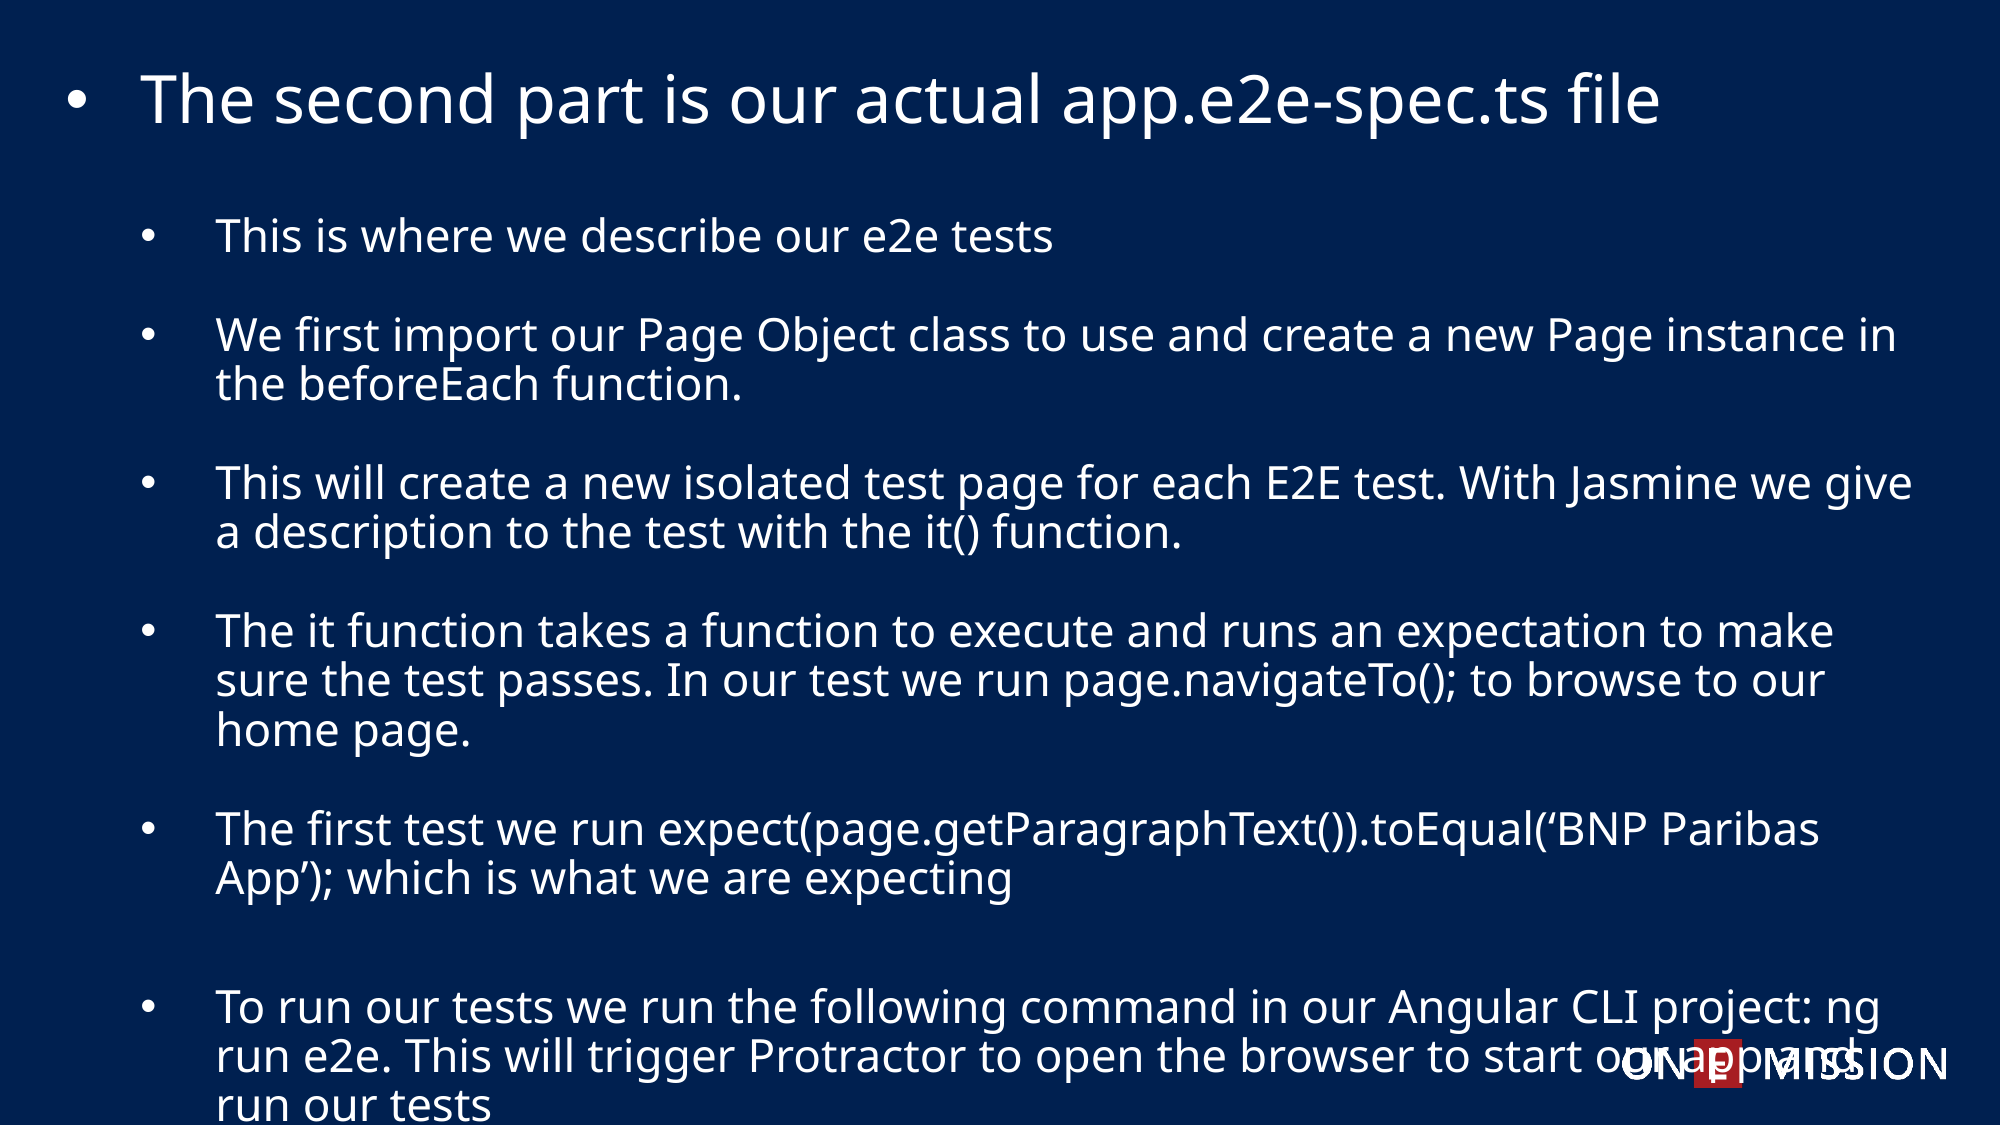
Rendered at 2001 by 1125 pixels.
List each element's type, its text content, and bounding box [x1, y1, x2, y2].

picture [1622, 1039, 1946, 1088]
list The second part is our actual app.e2e-spec.ts file This is where we describe our e2e tests We first import our Page Object class to use and create a new Page instance in the beforeEach function. This will create a new isolated test page for each E2E test. With Jasmine we give a description to the test with the it() function. The it function takes a function to execute and runs an expectation to make sure the test passes. In our test we run page.navigateTo(); to browse to our home page. The first test we run expect(page.getParagraphText()).toEqual(‘BNP Paribas App’); which is what we are expecting To run our tests we run the following command in our Angular CLI project: ng run e2e. This will trigger Protractor to open the browser to start our app and run our tests [50, 58, 1941, 1087]
